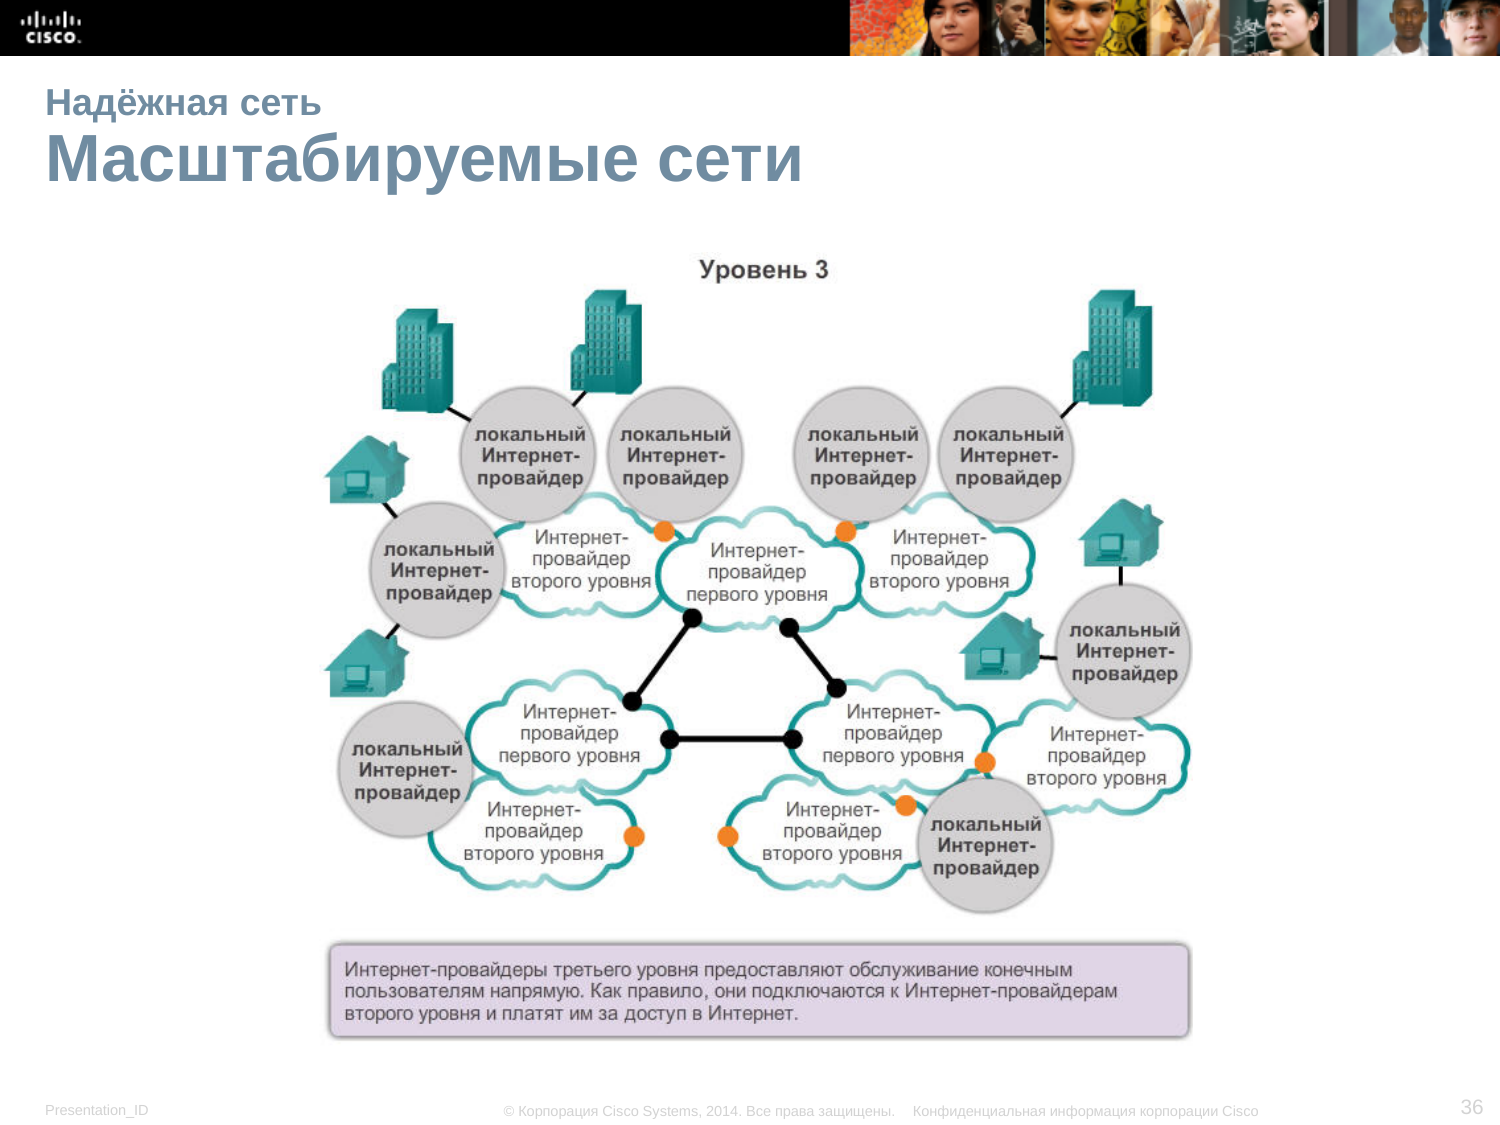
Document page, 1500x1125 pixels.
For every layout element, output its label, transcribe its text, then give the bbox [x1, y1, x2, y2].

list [309, 252, 1194, 1061]
picture [0, 0, 1500, 56]
title Надёжная сеть Масштабируемые сети [31, 64, 1471, 203]
